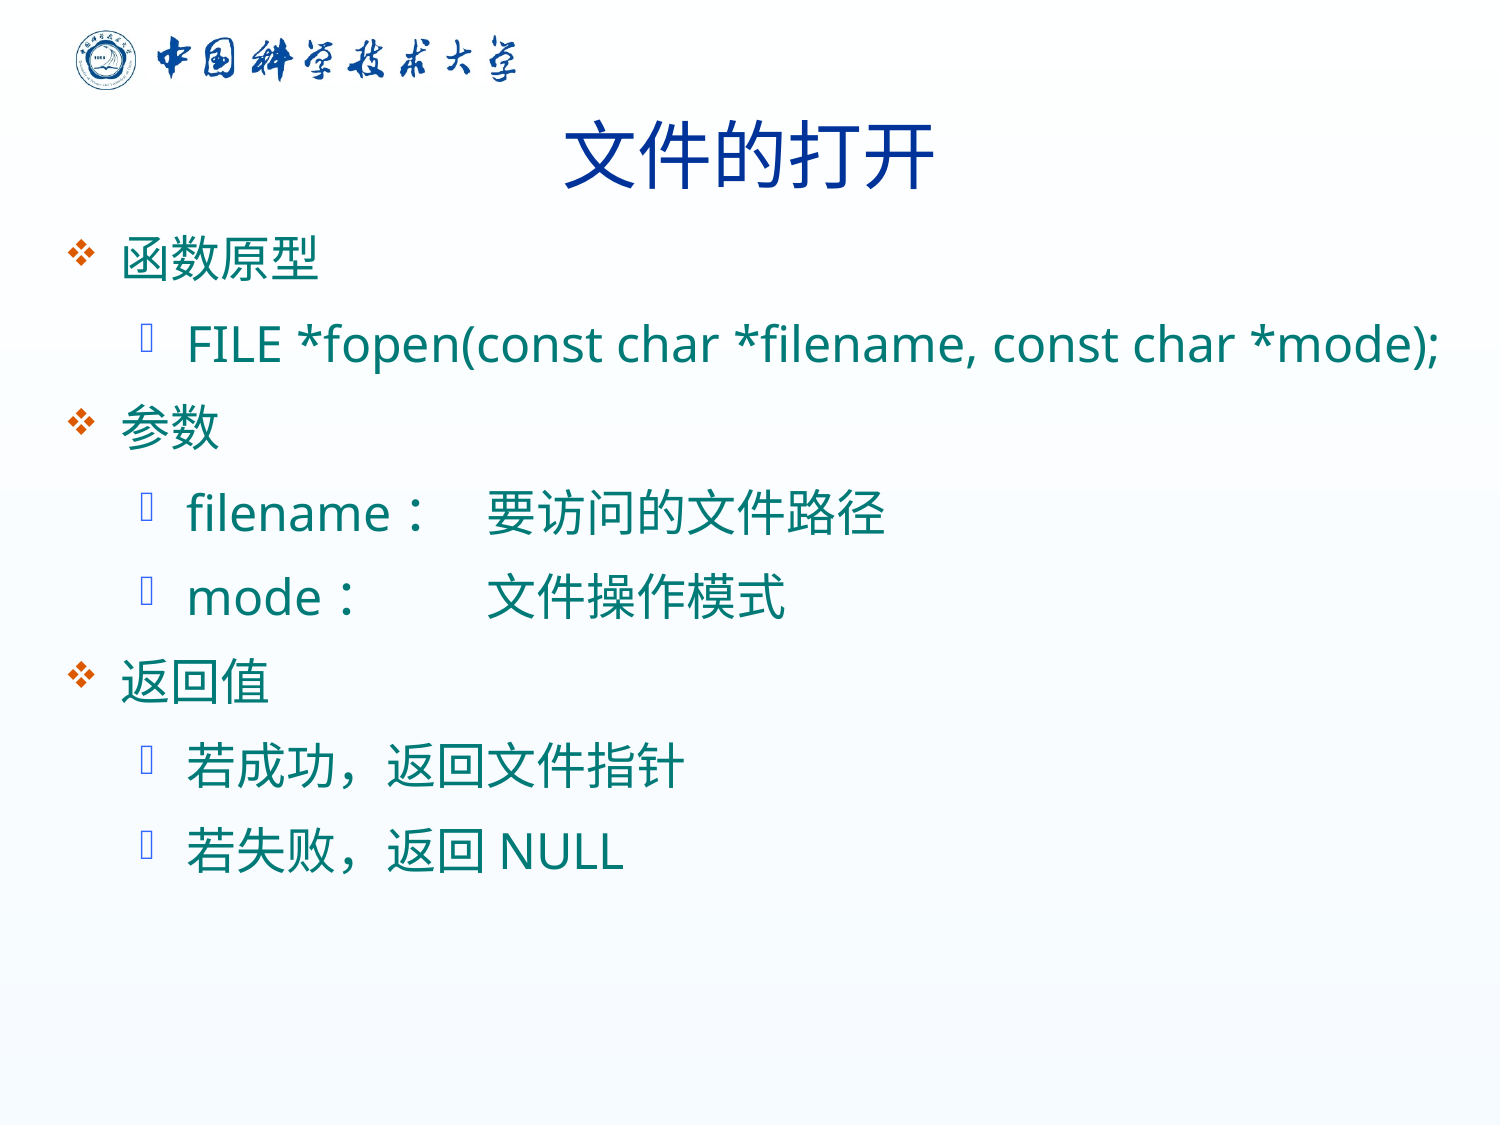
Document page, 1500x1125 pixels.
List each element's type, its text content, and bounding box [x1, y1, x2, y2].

list 函数原型 FILE *fopen(const char *filename, const char *mode); 参数 filename： 要访问的文件路径 mode： 文件操作模式 返回值 若成功，返回文件指针 若失败，返回NULL [49, 208, 1471, 1001]
picture [147, 26, 524, 84]
picture [74, 27, 136, 90]
title 文件的打开 [49, 99, 1451, 208]
